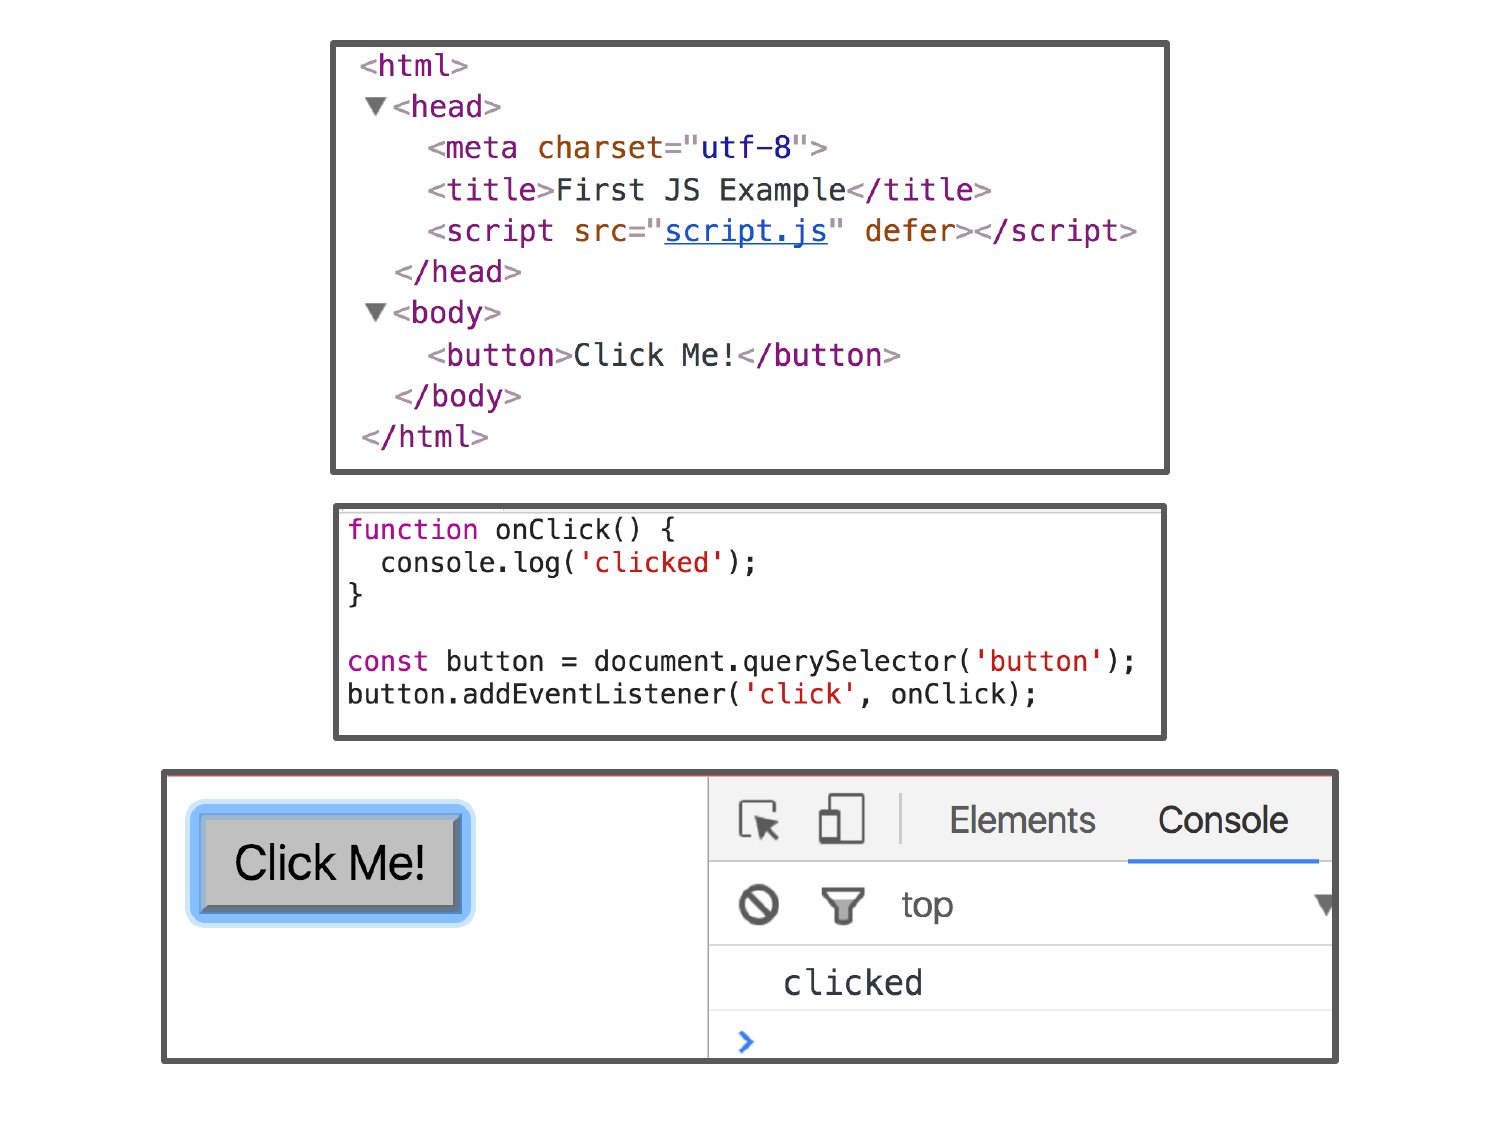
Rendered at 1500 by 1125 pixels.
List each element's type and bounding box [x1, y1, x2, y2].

picture [335, 46, 1164, 470]
picture [339, 508, 1161, 736]
picture [167, 774, 1333, 1059]
